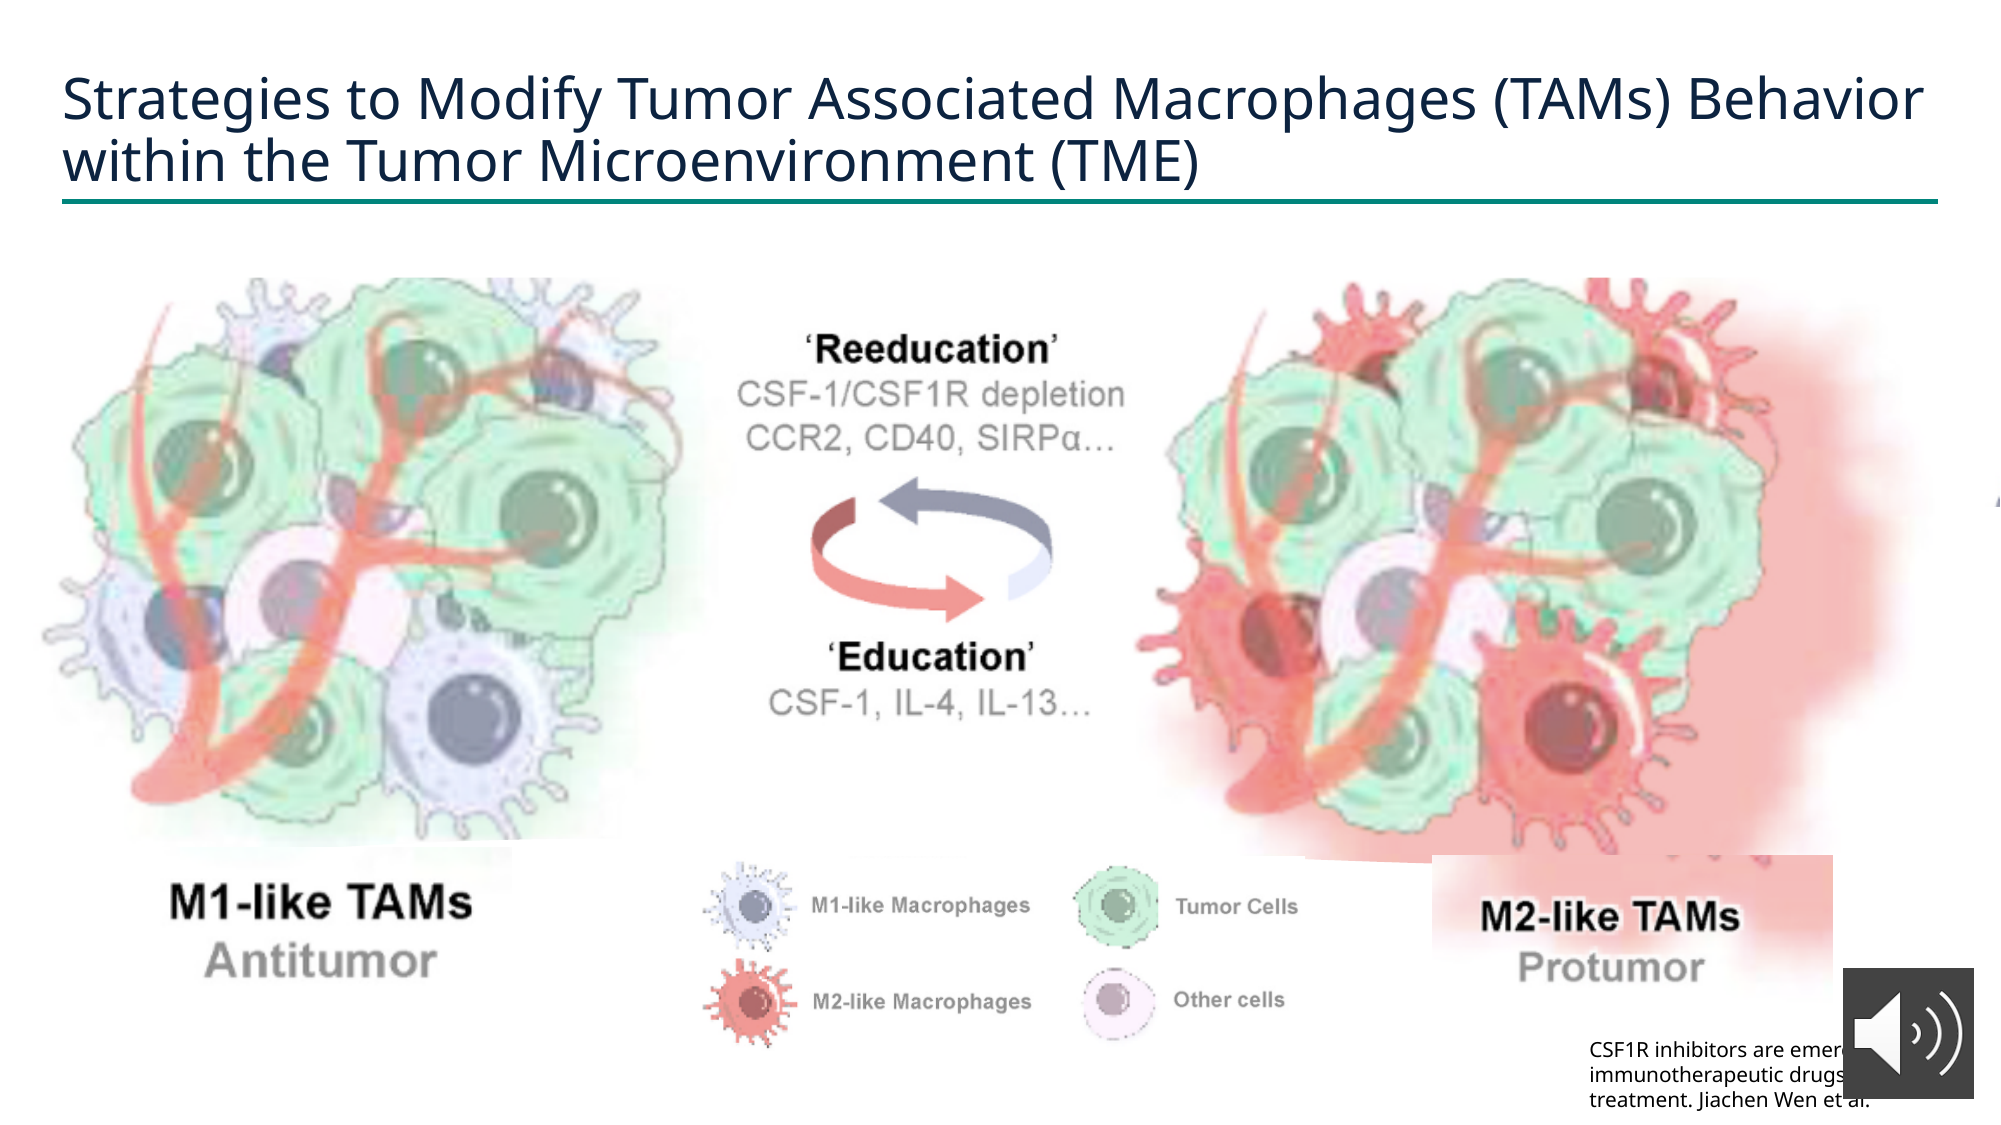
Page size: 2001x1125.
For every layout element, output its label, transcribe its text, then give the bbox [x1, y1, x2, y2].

text_box CSF1R inhibitors are emerging immunotherapeutic drugs for cancer treatment. Jiachen Wen et al. [1589, 1036, 2000, 1125]
title Strategies to Modify Tumor Associated Macrophages (TAMs) Behavior within the Tumor Microenvironment (TME) [62, 62, 1935, 202]
picture [1841, 966, 1975, 1100]
picture [0, 277, 2000, 1051]
